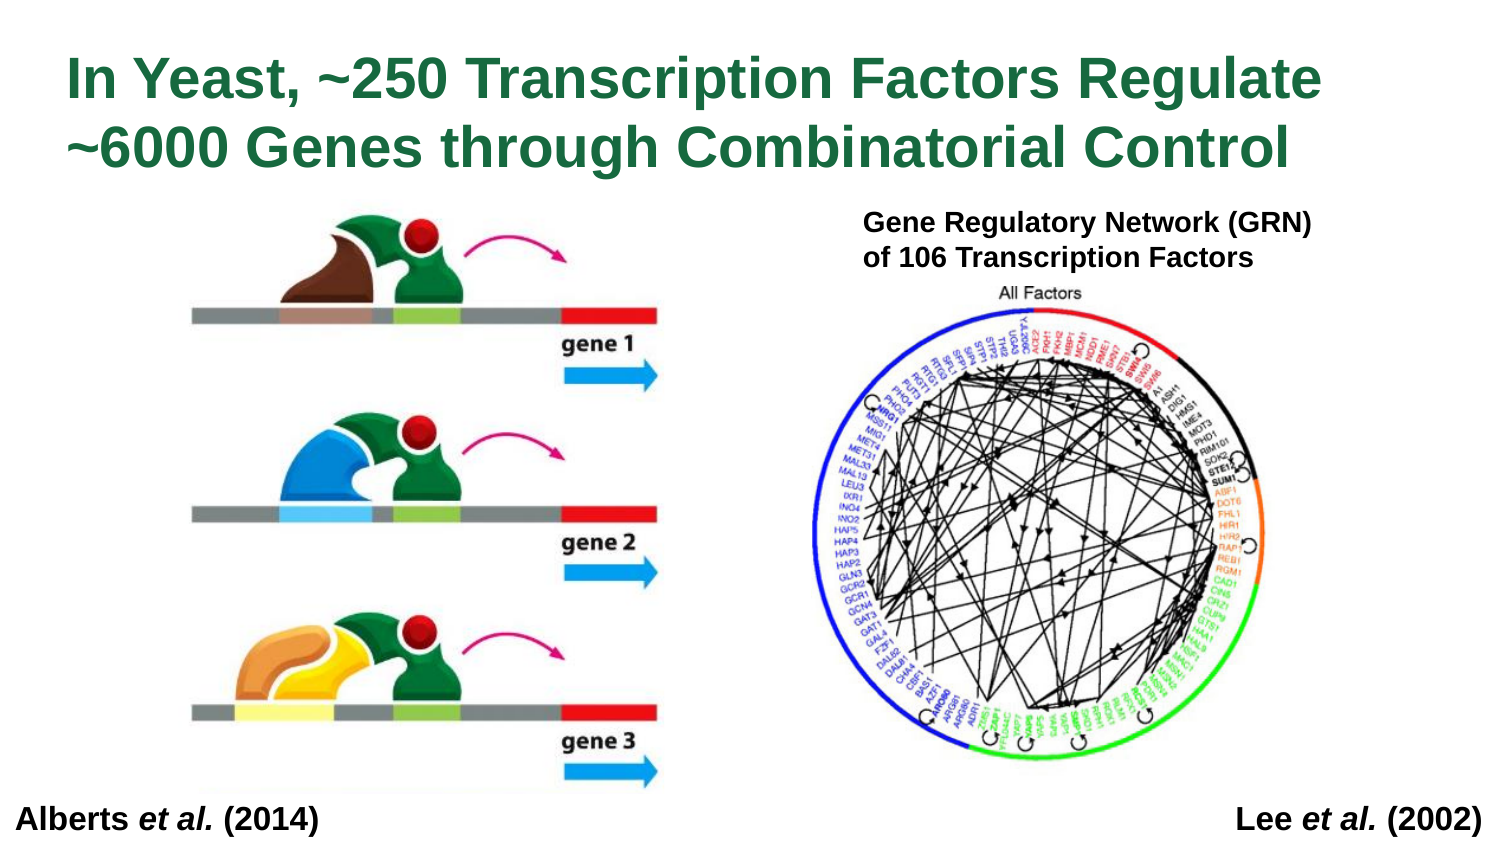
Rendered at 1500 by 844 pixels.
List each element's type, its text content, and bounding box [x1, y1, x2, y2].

title In Yeast, ~250 Transcription Factors Regulate ~6000 Genes through Combinatorial Control [51, 24, 1449, 119]
picture [162, 199, 665, 795]
text_box Lee et al. (2002) [1220, 789, 1498, 844]
text_box Gene Regulatory Network (GRN) of 106 Transcription Factors [848, 196, 1336, 281]
text_box Alberts et al. (2014) [0, 789, 384, 844]
picture [811, 286, 1282, 776]
